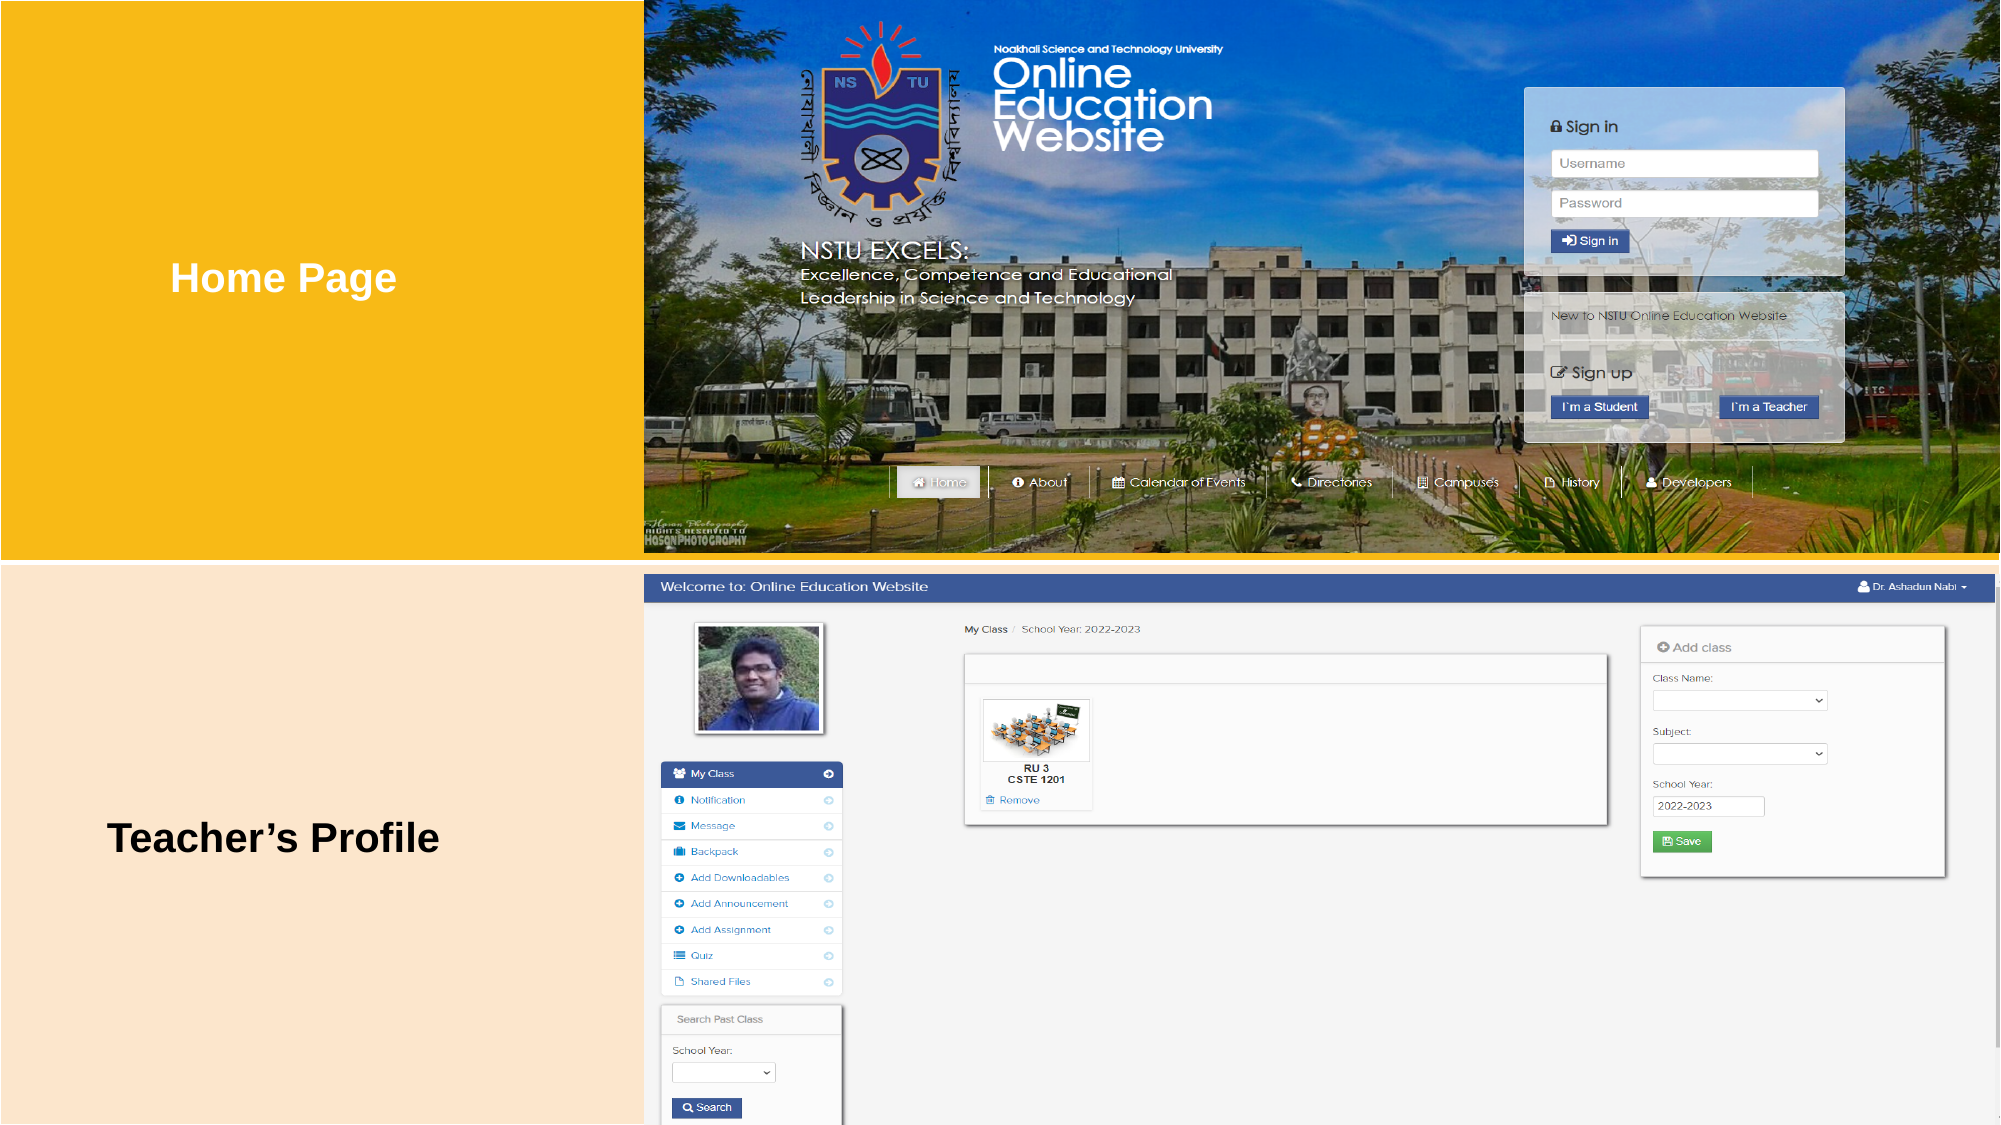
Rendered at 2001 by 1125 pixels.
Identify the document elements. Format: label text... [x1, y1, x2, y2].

text_box Teacher’s Profile [92, 803, 456, 868]
text_box Home Page [155, 243, 413, 309]
table_header [1, 1, 1999, 560]
picture [644, 574, 2000, 1125]
table_cell [1, 565, 1999, 1124]
picture [644, 0, 2000, 553]
